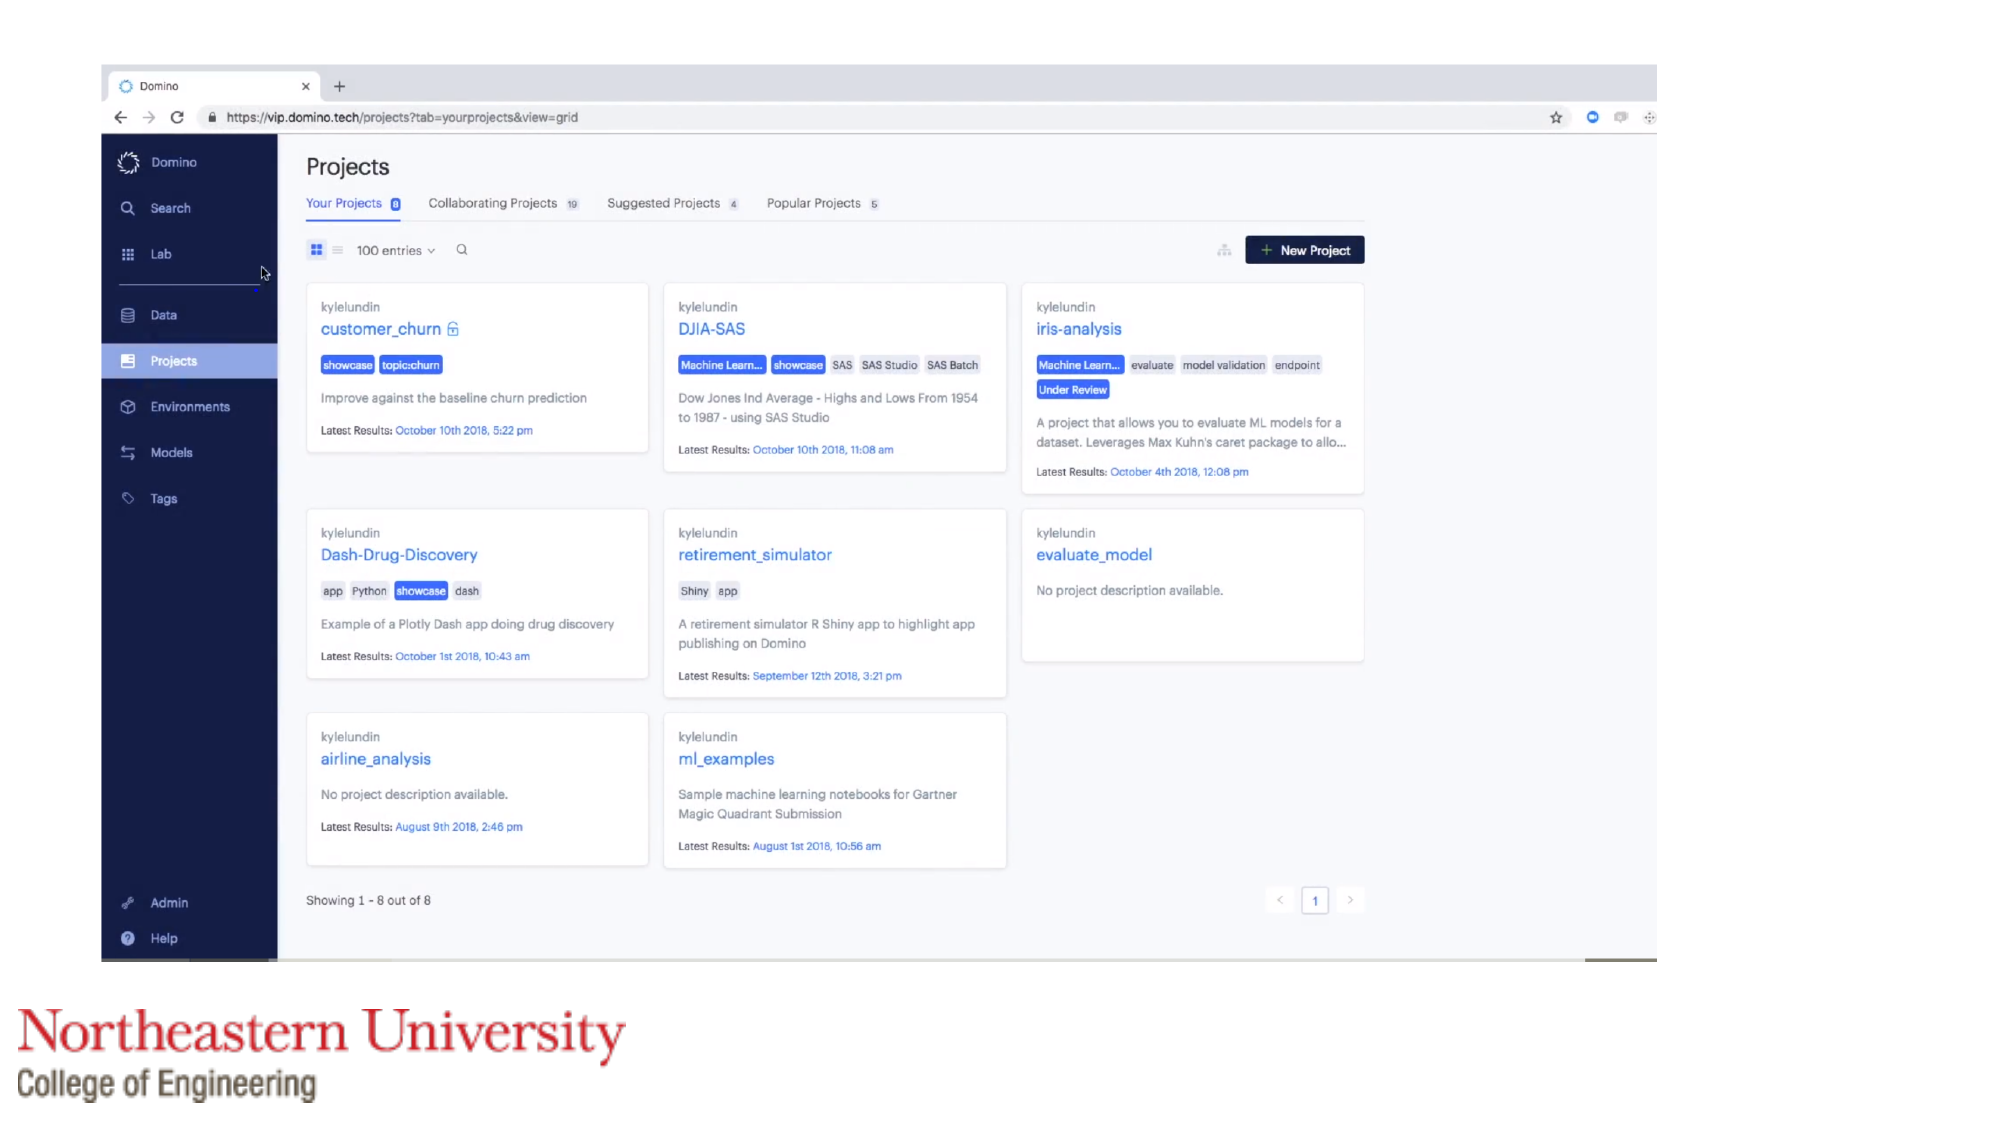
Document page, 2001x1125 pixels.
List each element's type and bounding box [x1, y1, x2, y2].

picture [18, 1009, 626, 1103]
picture [90, 61, 1657, 962]
